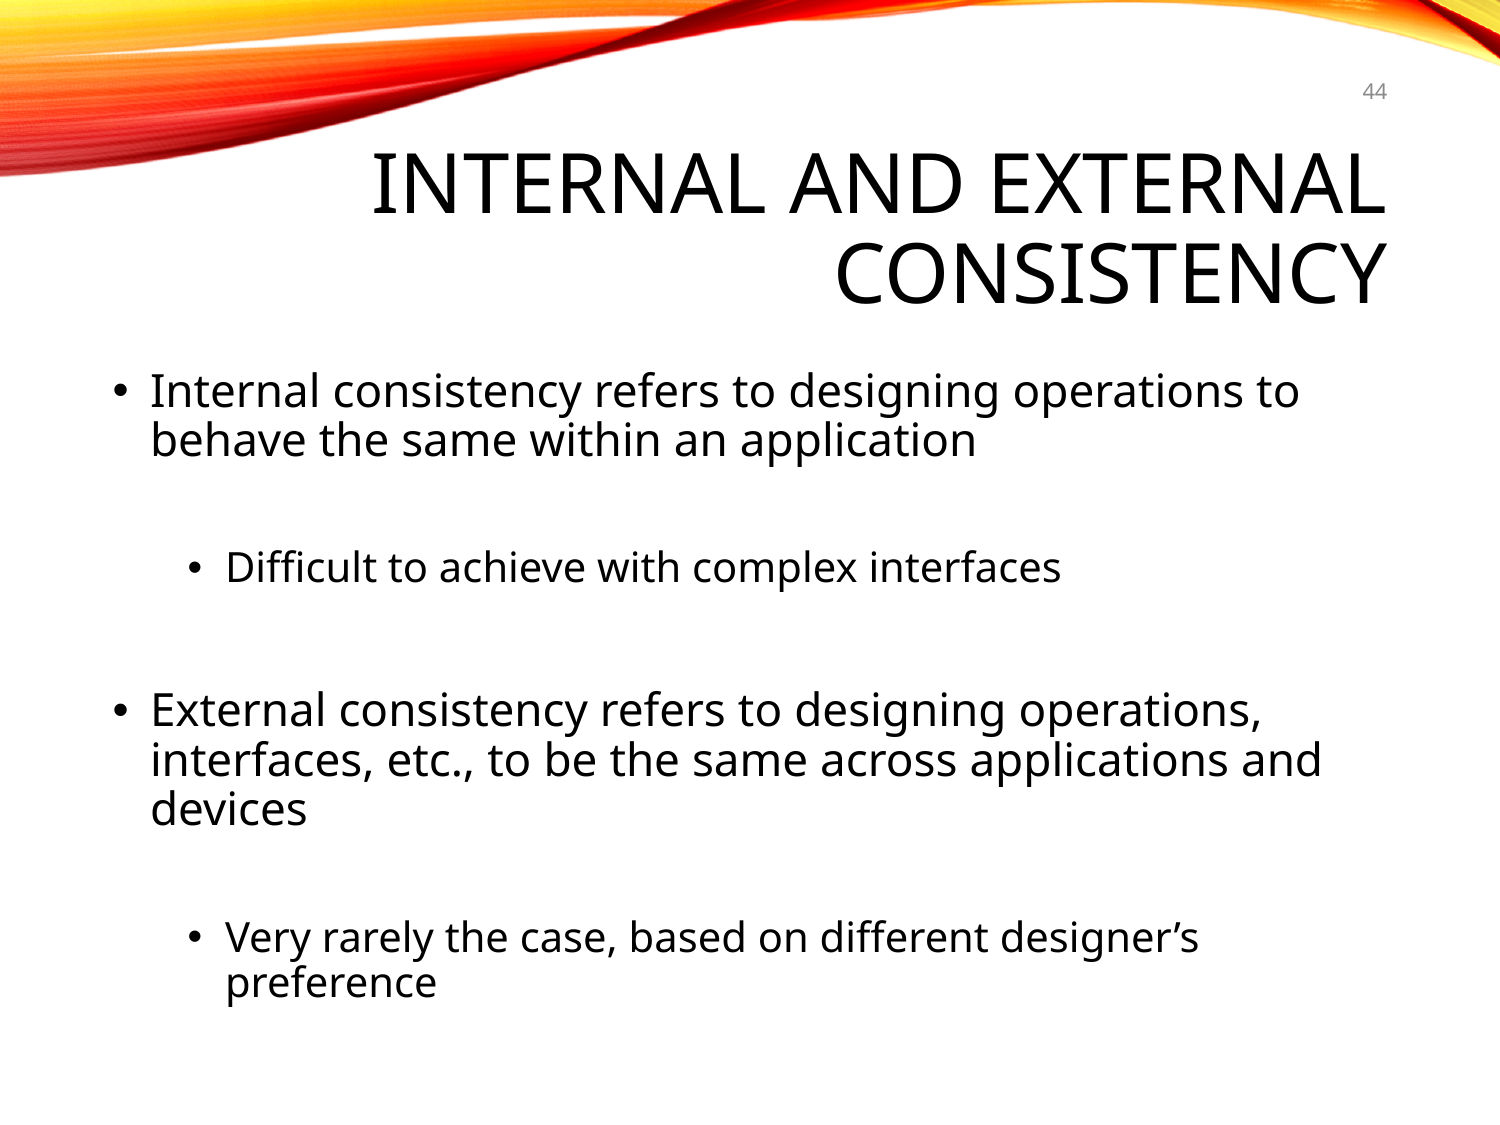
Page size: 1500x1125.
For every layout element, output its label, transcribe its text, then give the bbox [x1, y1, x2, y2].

title Internal and external consistency [356, 125, 1403, 338]
list Internal consistency refers to designing operations to behave the same within an application Difficult to achieve with complex interfaces External consistency refers to designing operations, interfaces, etc., to be the same across applications and devices Very rarely the case, based on different designer’s preference [97, 360, 1403, 1028]
picture [0, 0, 1500, 178]
slide_number 44 [1078, 62, 1403, 123]
